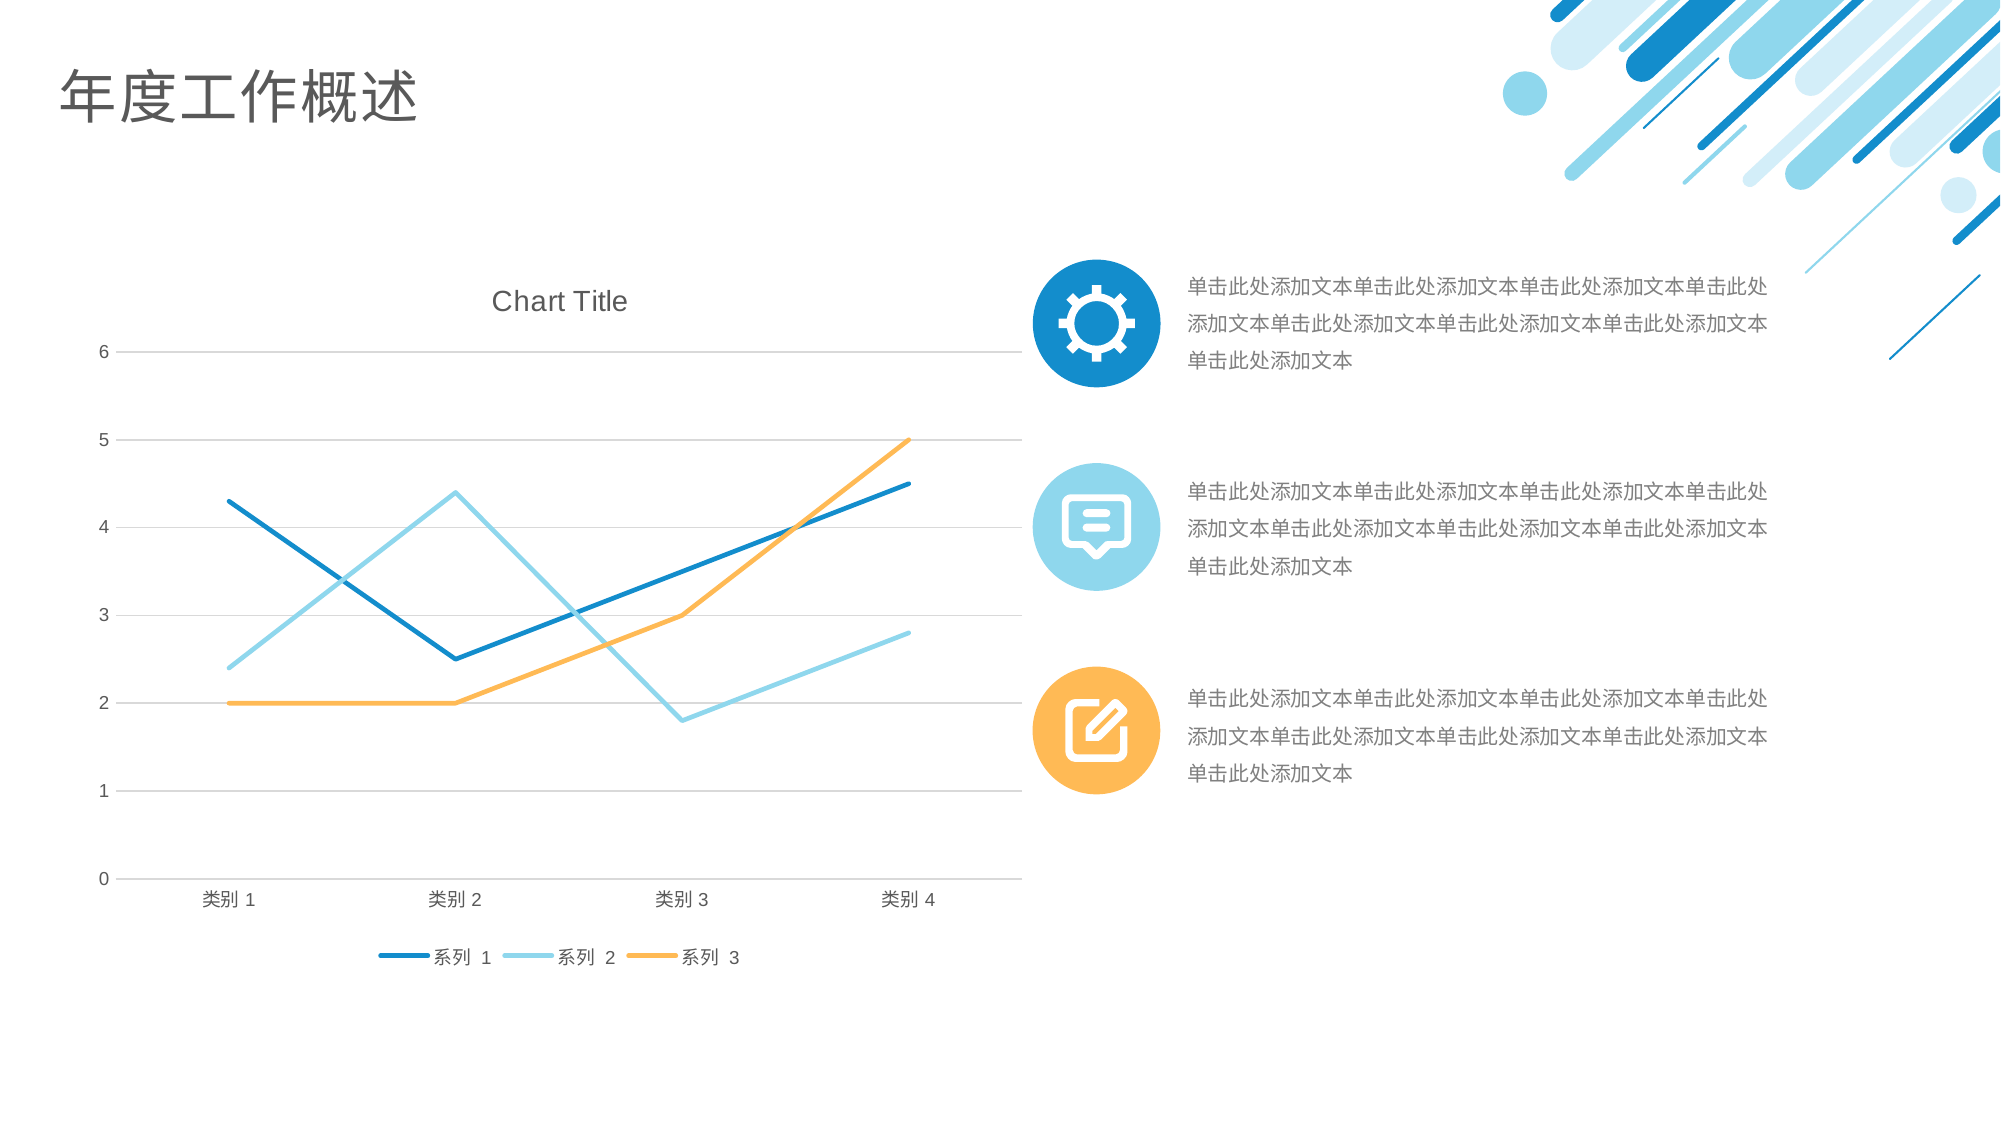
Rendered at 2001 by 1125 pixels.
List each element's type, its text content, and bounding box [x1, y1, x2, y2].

text_box [1060, 493, 1133, 561]
text_box [1042, 665, 1162, 796]
chart [79, 253, 1042, 976]
text_box [1042, 462, 1162, 592]
text_box 单击此处添加文本单击此处添加文本单击此处添加文本单击此处添加文本单击此处添加文本单击此处添加文本单击此处添加文本单击此处添加文本 [1172, 458, 1804, 587]
text_box [1042, 258, 1162, 389]
text_box 单击此处添加文本单击此处添加文本单击此处添加文本单击此处添加文本单击此处添加文本单击此处添加文本单击此处添加文本单击此处添加文本 [1172, 666, 1804, 795]
text_box 单击此处添加文本单击此处添加文本单击此处添加文本单击此处添加文本单击此处添加文本单击此处添加文本单击此处添加文本单击此处添加文本 [1172, 253, 1804, 382]
text_box [1057, 284, 1136, 363]
text_box [1064, 698, 1129, 763]
text_box 年度工作概述 [44, 52, 2000, 138]
